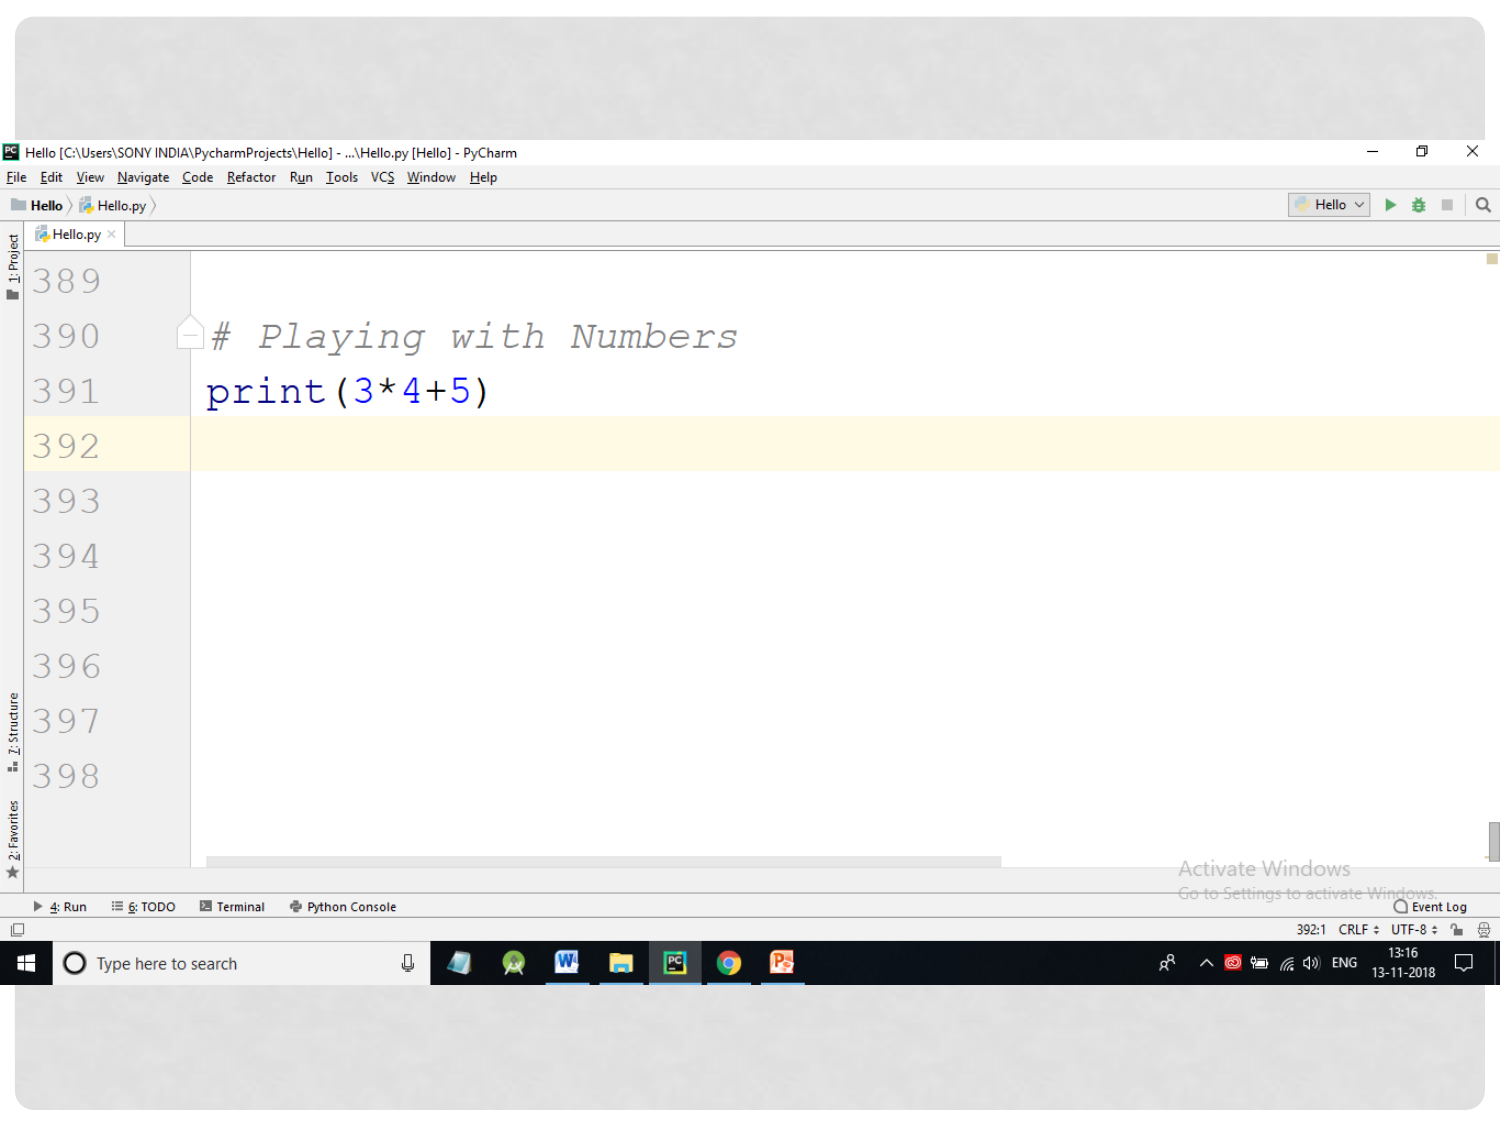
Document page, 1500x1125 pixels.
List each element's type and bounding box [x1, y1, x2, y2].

picture [0, 140, 1500, 985]
